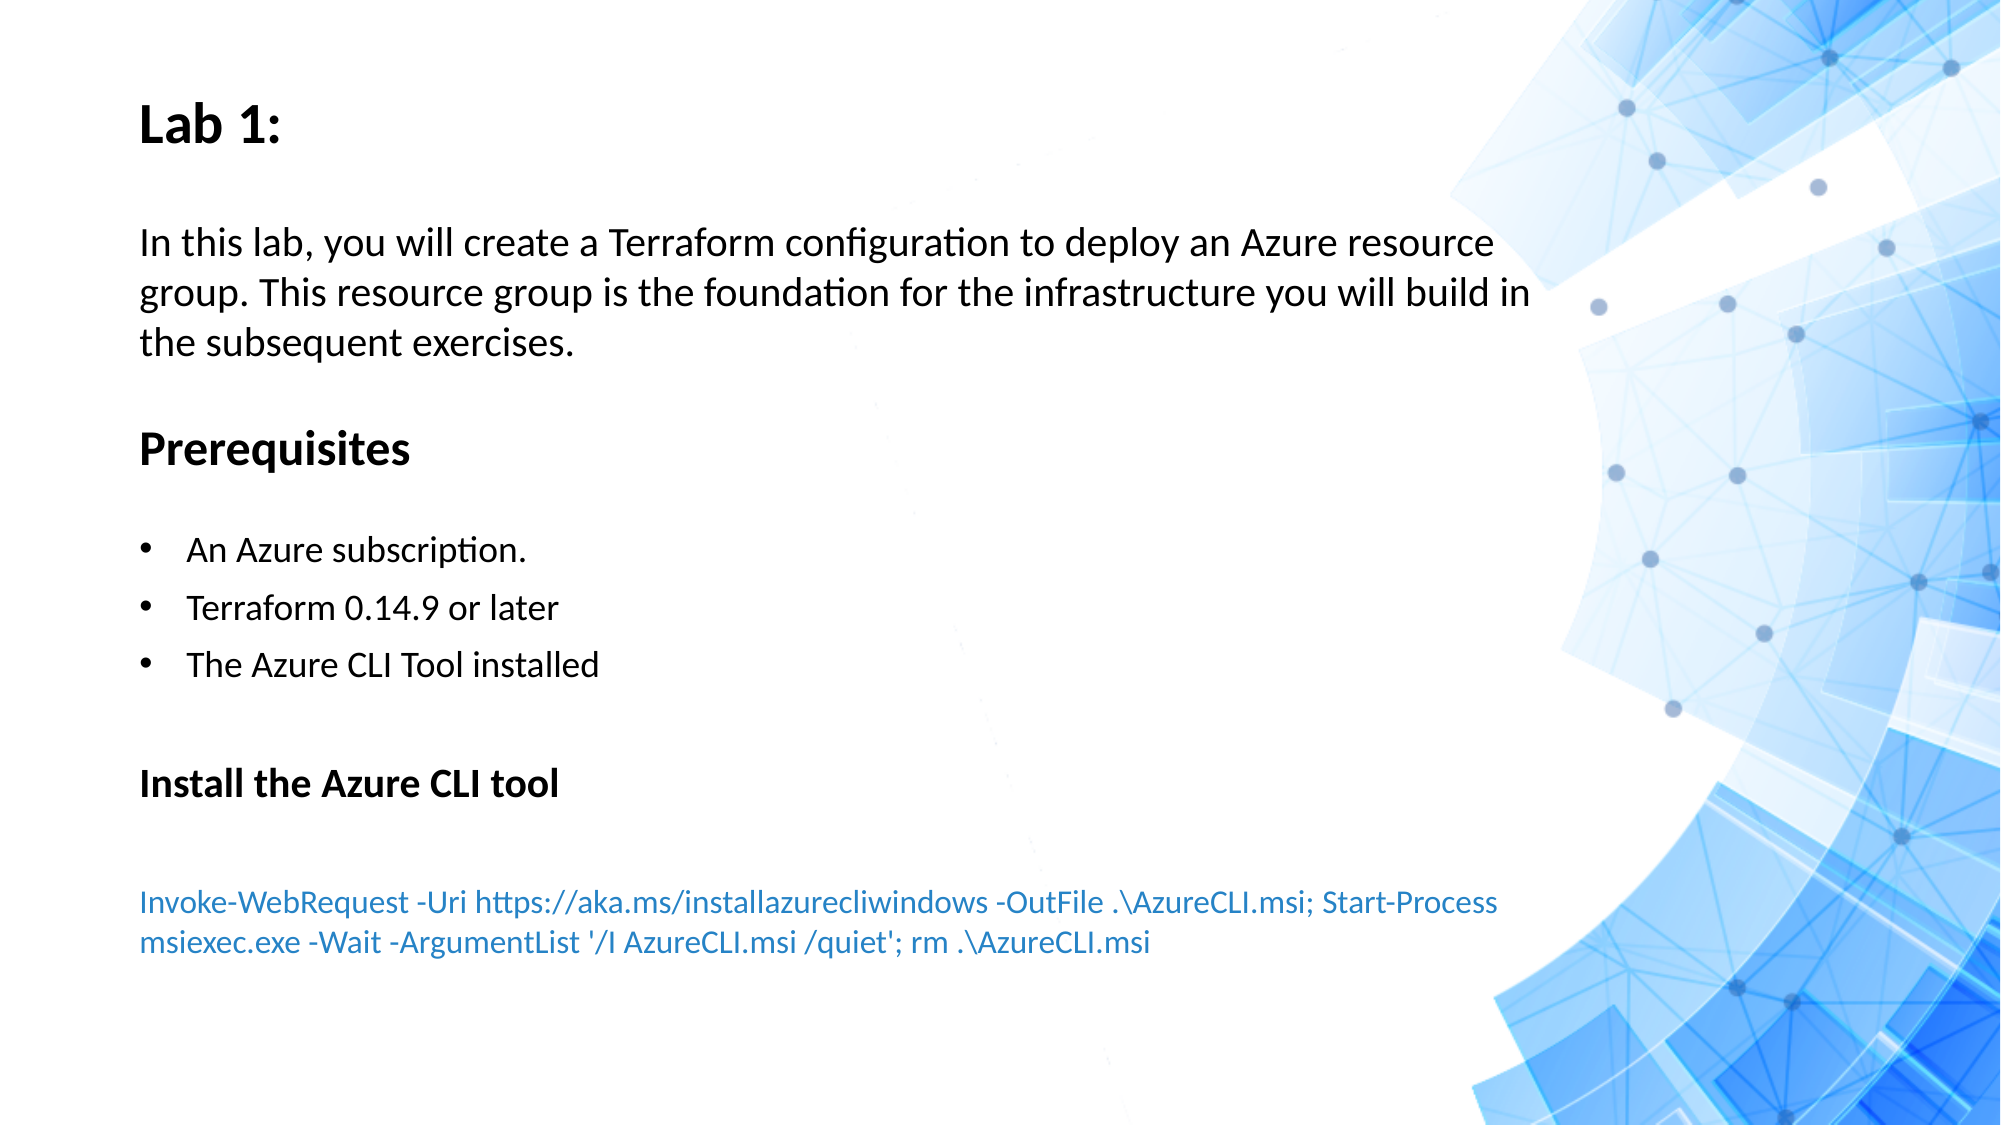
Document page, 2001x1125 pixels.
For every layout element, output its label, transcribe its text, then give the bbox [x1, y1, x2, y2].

picture [0, 0, 2001, 1125]
text_box Lab 1: In this lab, you will create a Terraform configuration to deploy an Azure resource group. This resource group is the foundation for the infrastructure you will build in the subsequent exercises. Prerequisites An Azure subscription. Terraform 0.14.9 or later The Azure CLI Tool installed Install the Azure CLI tool Invoke-WebRequest -Uri https://aka.ms/installazurecliwindows -OutFile .\AzureCLI.msi; Start-Process msiexec.exe -Wait -ArgumentList '/I AzureCLI.msi /quiet'; rm .\AzureCLI.msi [124, 77, 1590, 1071]
